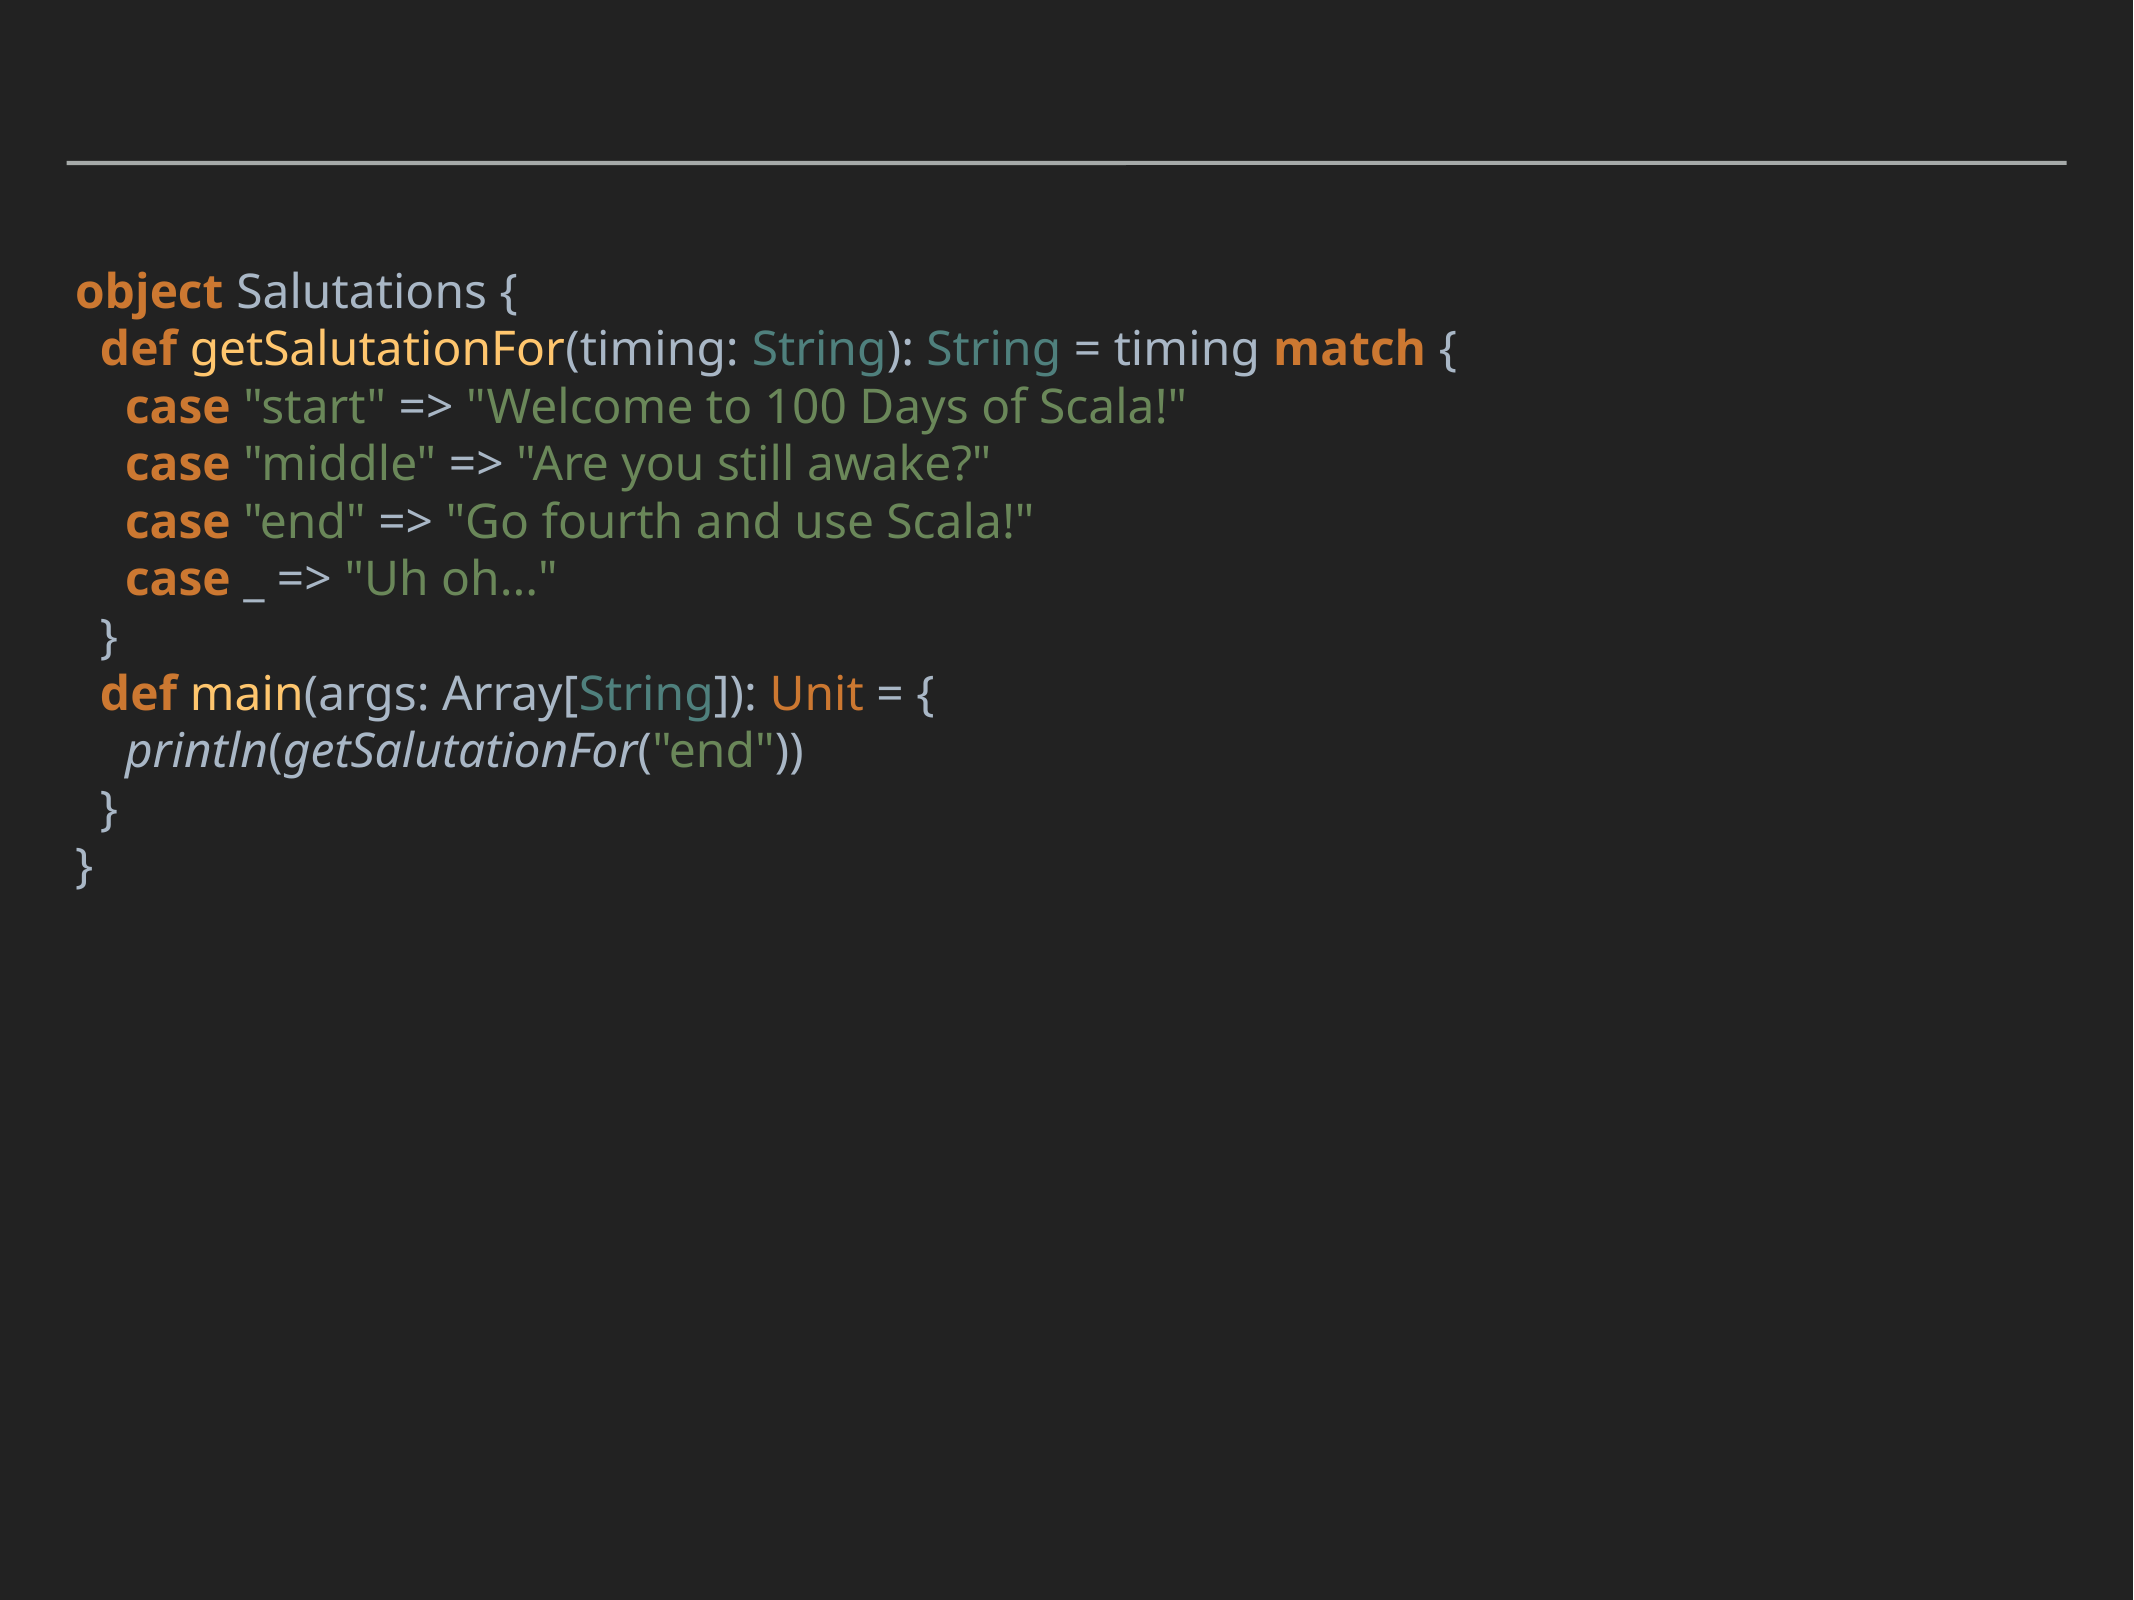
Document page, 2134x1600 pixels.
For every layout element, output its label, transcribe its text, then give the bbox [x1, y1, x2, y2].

title object Salutations { def getSalutationFor(timing: String): String = timing match { case "start" => "Welcome to 100 Days of Scala!" case "middle" => "Are you still awake?" case "end" => "Go fourth and use Scala!" case _ => "Uh oh..." } def main(args: Array[String]): Unit = { println(getSalutationFor("end")) } } [66, 251, 2068, 1051]
